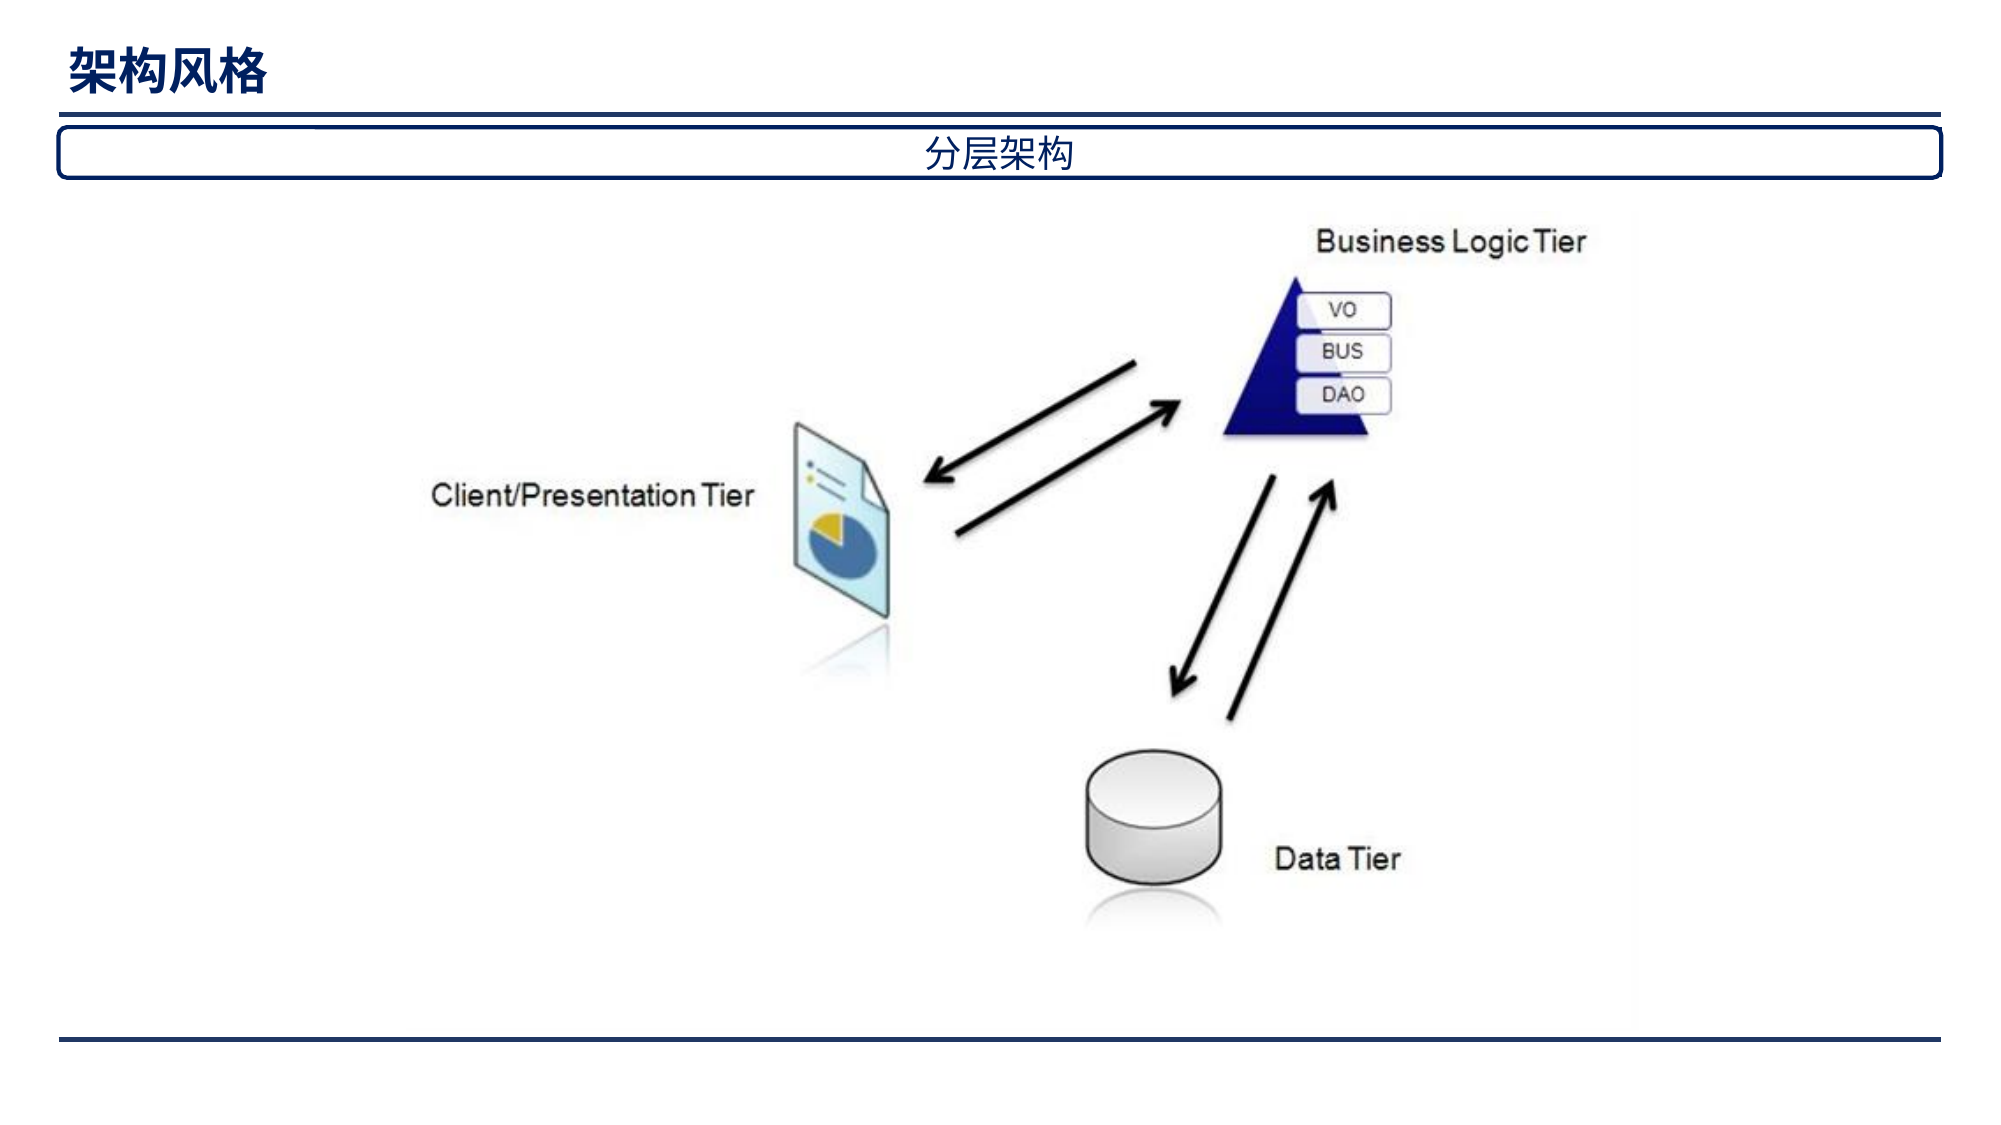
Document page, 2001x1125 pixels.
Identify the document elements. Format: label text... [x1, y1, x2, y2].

text_box 分层架构 [57, 126, 1943, 179]
text_box 架构风格 [54, 32, 1596, 108]
picture [406, 211, 1639, 1031]
